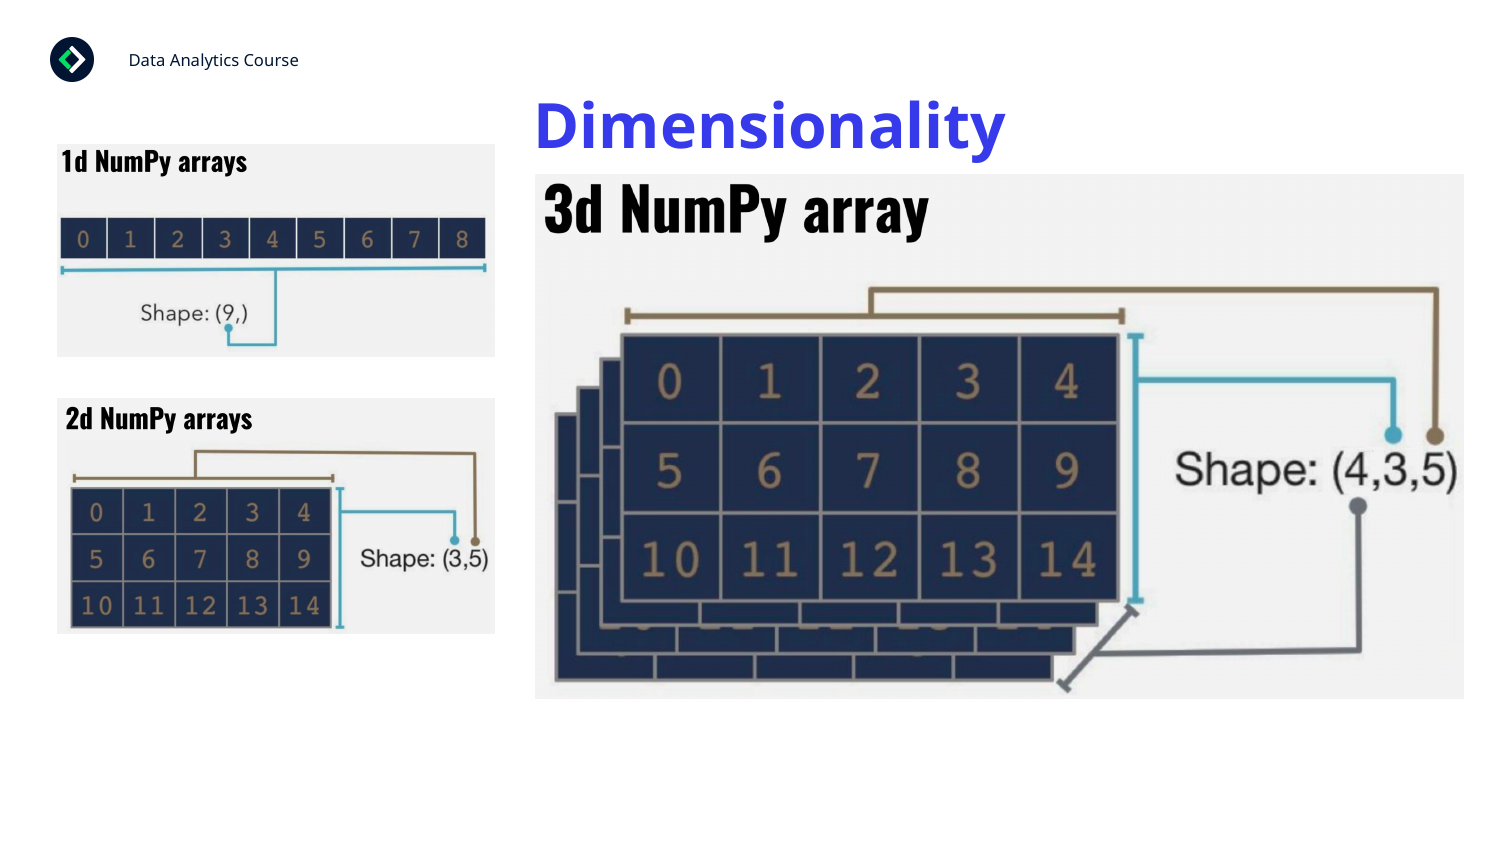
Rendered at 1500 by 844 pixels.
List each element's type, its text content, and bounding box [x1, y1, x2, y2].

picture [50, 37, 94, 82]
text_box Dimensionality [518, 75, 1256, 162]
picture [57, 398, 495, 634]
picture [57, 144, 495, 358]
picture [535, 173, 1464, 699]
title Data Analytics Course [113, 32, 590, 86]
